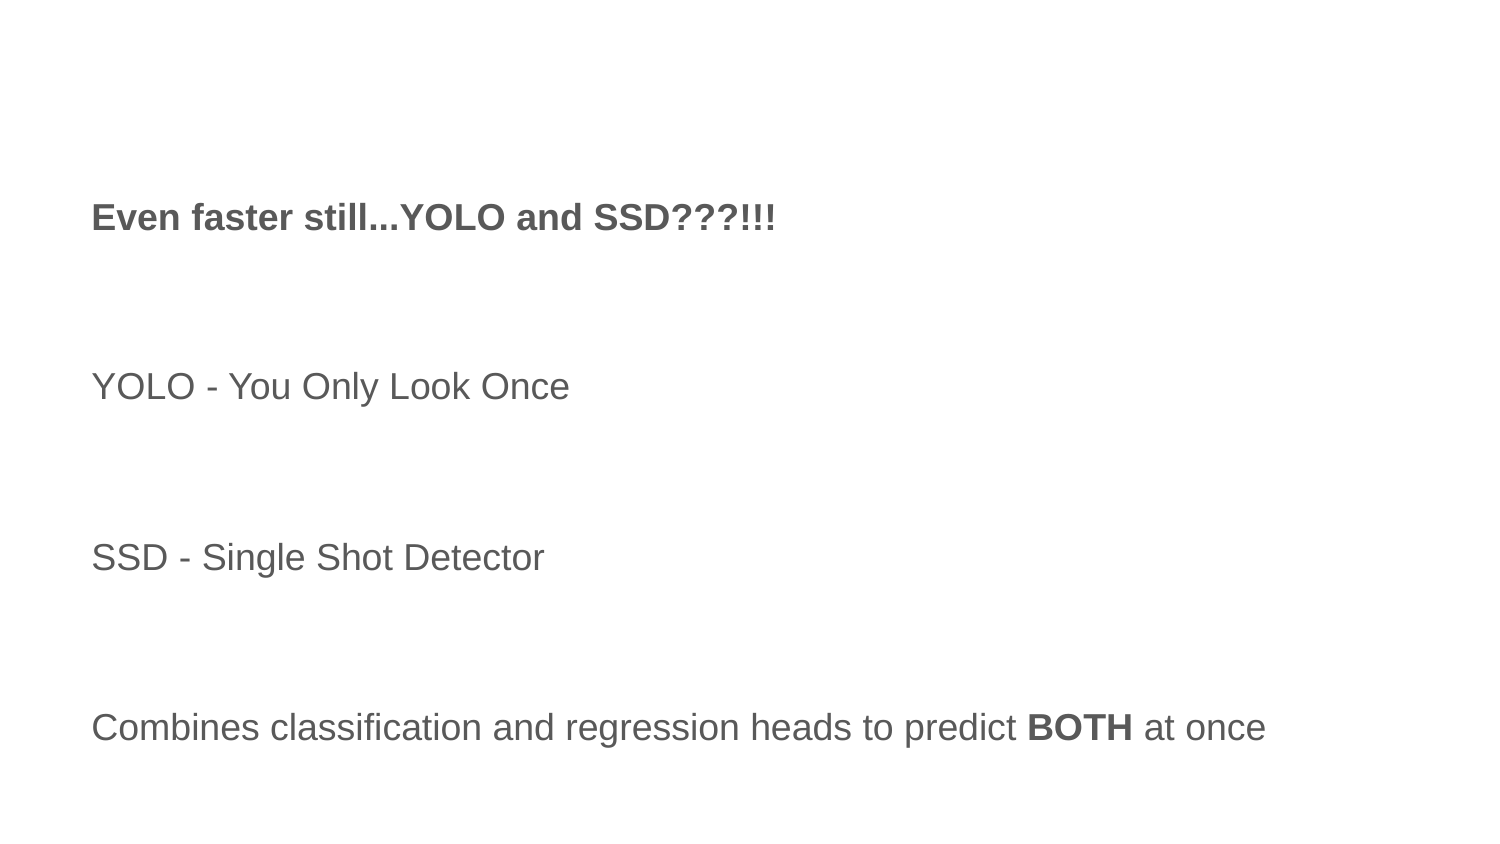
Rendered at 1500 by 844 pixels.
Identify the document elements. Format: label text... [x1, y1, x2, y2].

list Even faster still...YOLO and SSD???!!! YOLO - You Only Look Once SSD - Single Shot Detector Combines classification and regression heads to predict BOTH at once [76, 170, 1475, 732]
